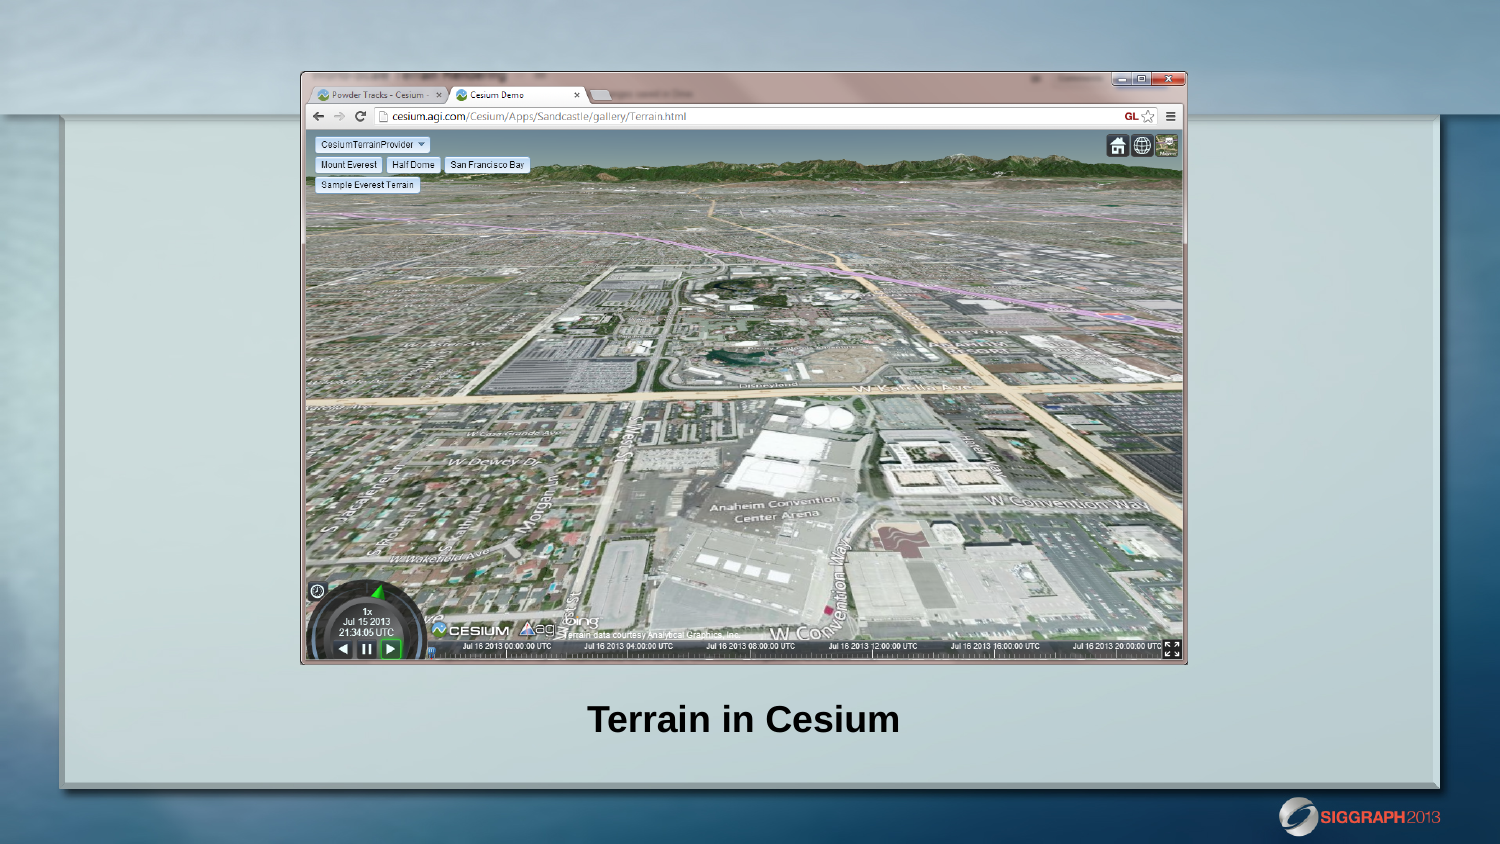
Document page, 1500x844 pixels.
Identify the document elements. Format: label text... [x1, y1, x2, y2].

title Terrain in Cesium [294, 677, 1194, 747]
picture [0, 0, 1500, 844]
